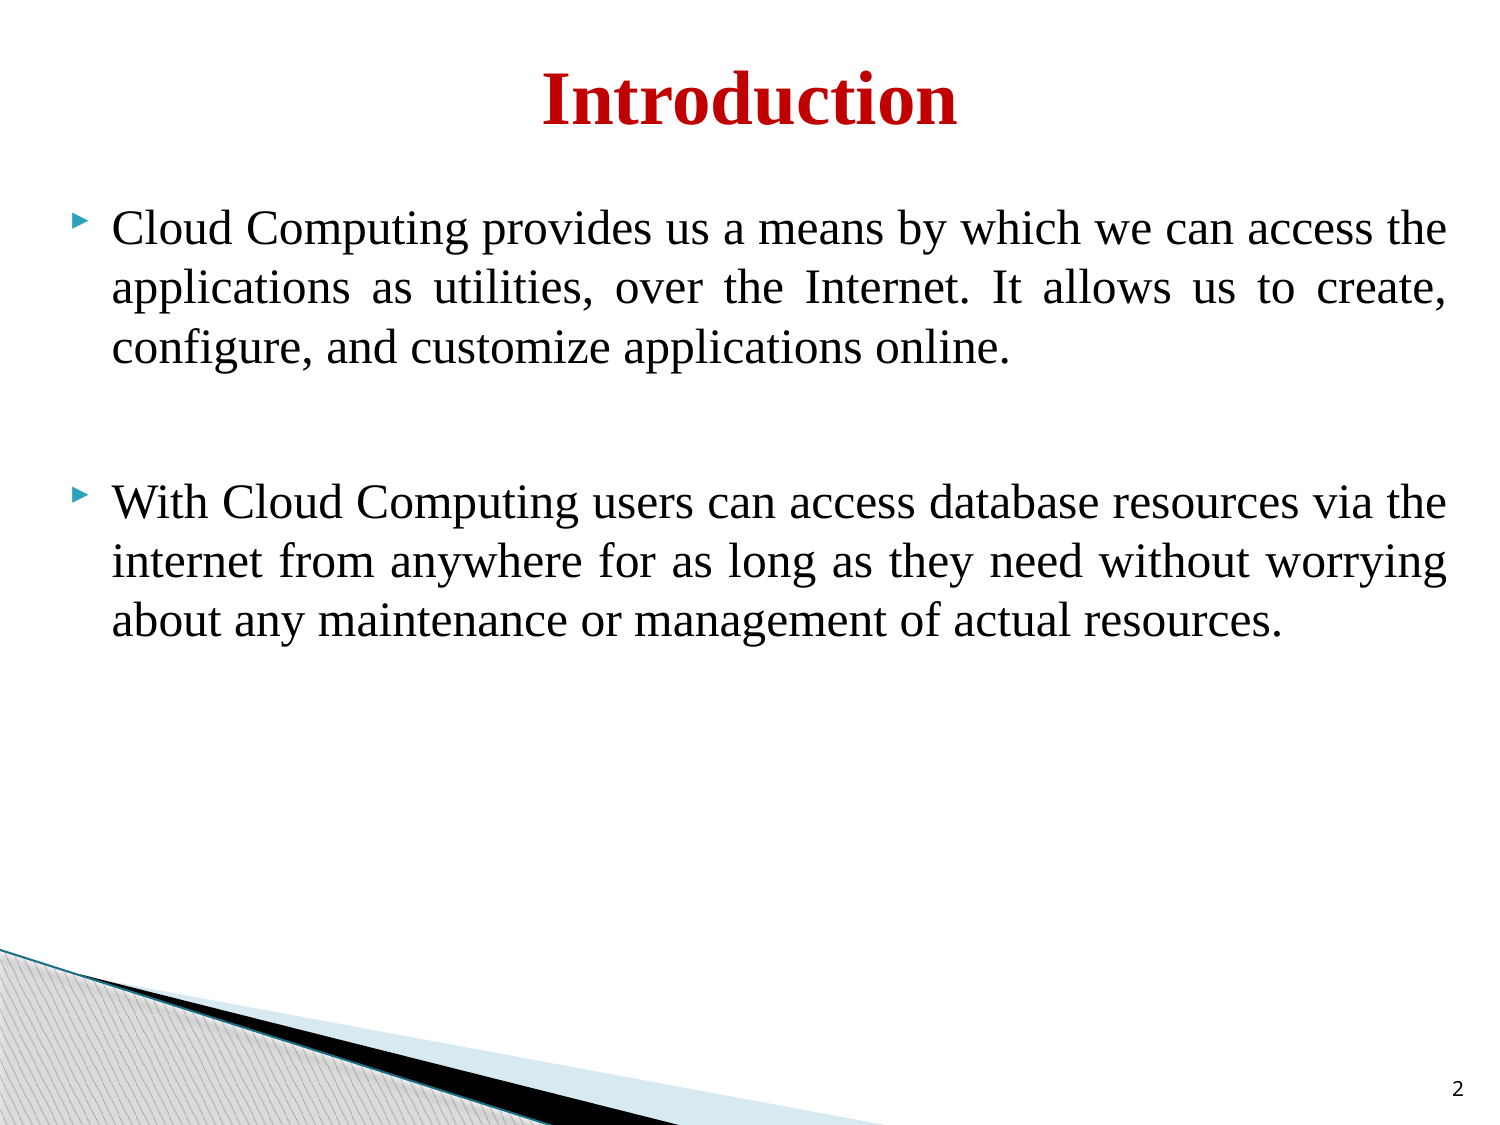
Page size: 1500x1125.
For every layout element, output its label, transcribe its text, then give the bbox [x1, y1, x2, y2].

title Introduction [75, 0, 1425, 188]
list Cloud Computing provides us a means by which we can access the applications as utilities, over the Internet. It allows us to create, configure, and customize applications online. With Cloud Computing users can access database resources via the internet from anywhere for as long as they need without worrying about any maintenance or management of actual resources. [37, 187, 1463, 713]
slide_number 2 [1418, 1051, 1479, 1112]
